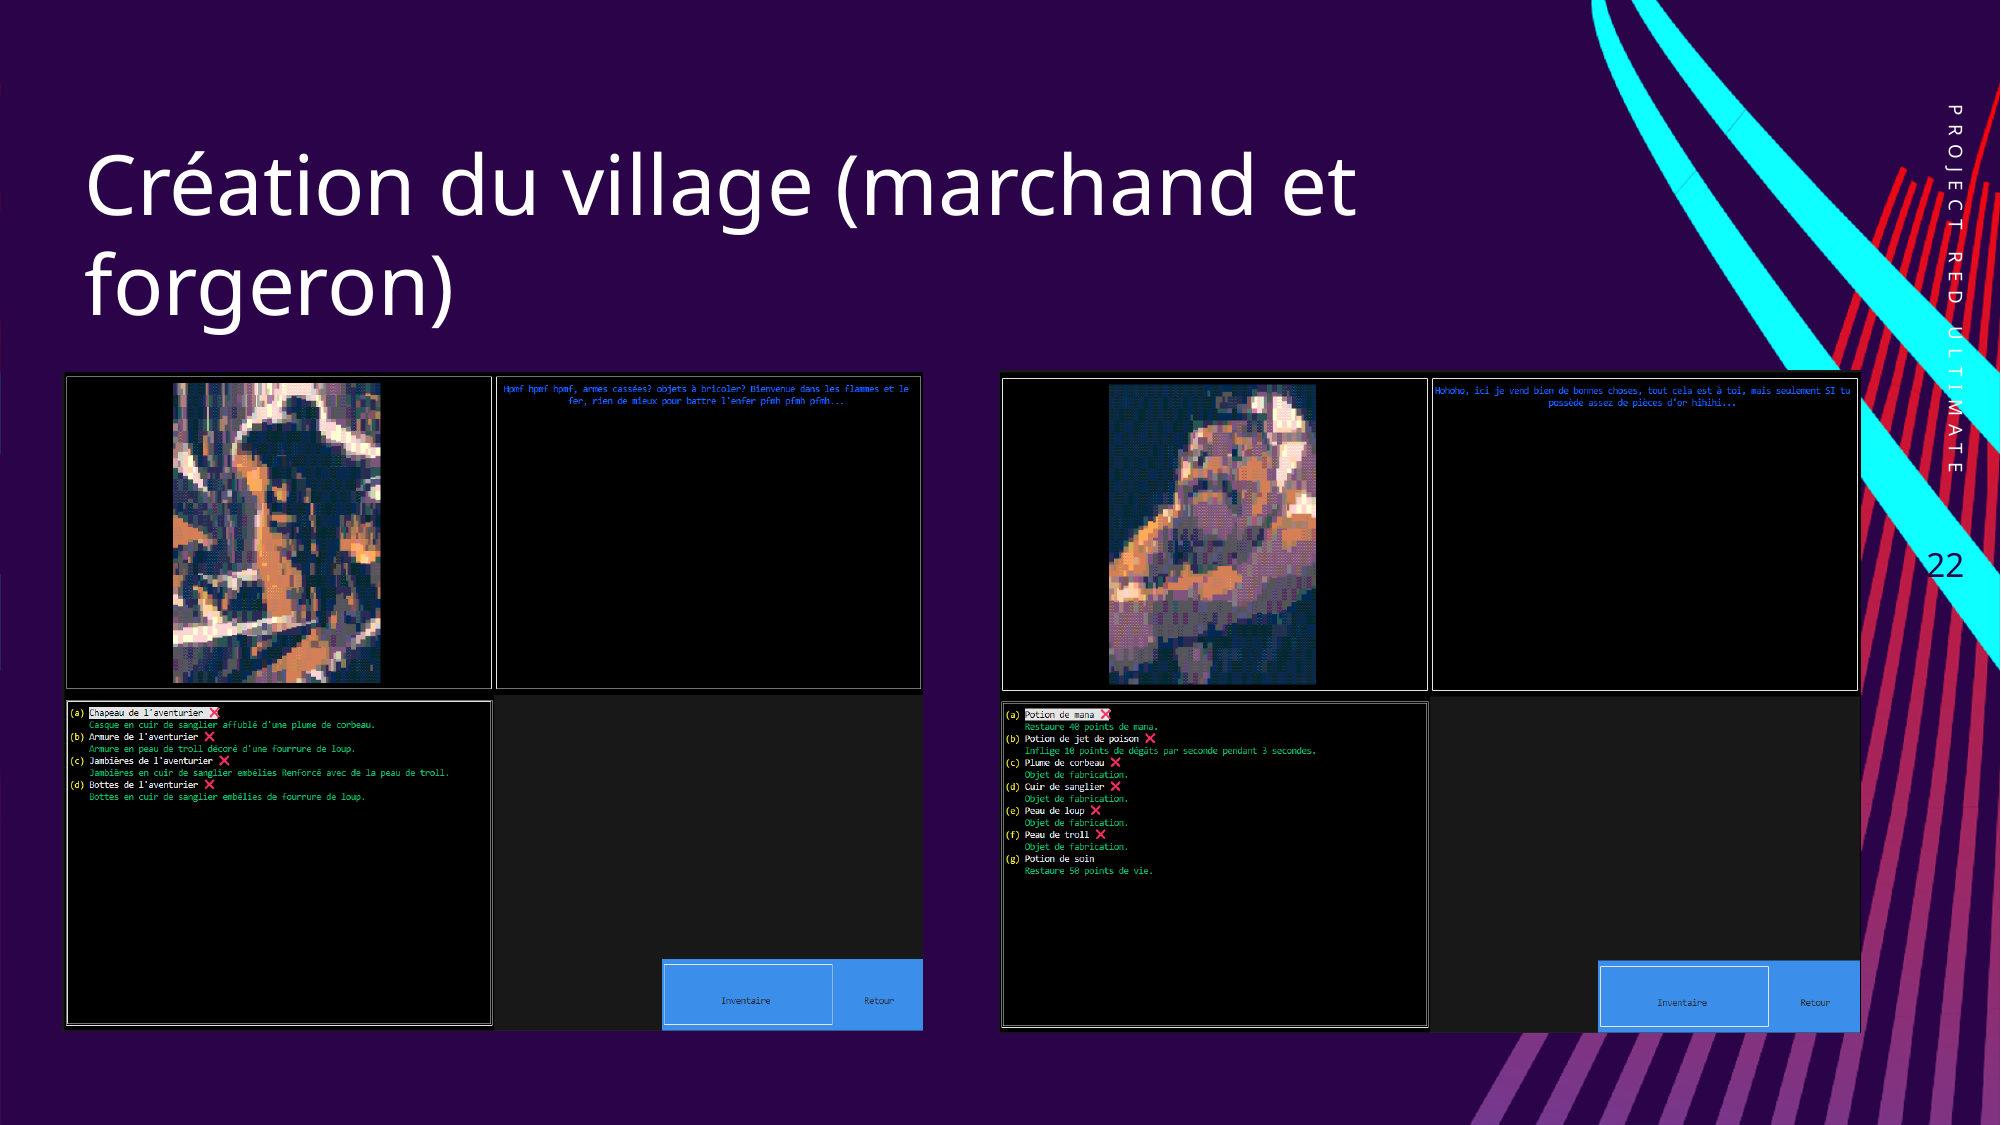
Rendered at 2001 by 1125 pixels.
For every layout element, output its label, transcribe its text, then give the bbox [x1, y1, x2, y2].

text_box Création du village (marchand et forgeron) [69, 125, 1486, 420]
picture [0, 0, 2000, 1125]
footer PROJECT RED ULTIMATE [1926, 33, 1987, 489]
slide_number 22 [1889, 519, 1980, 615]
